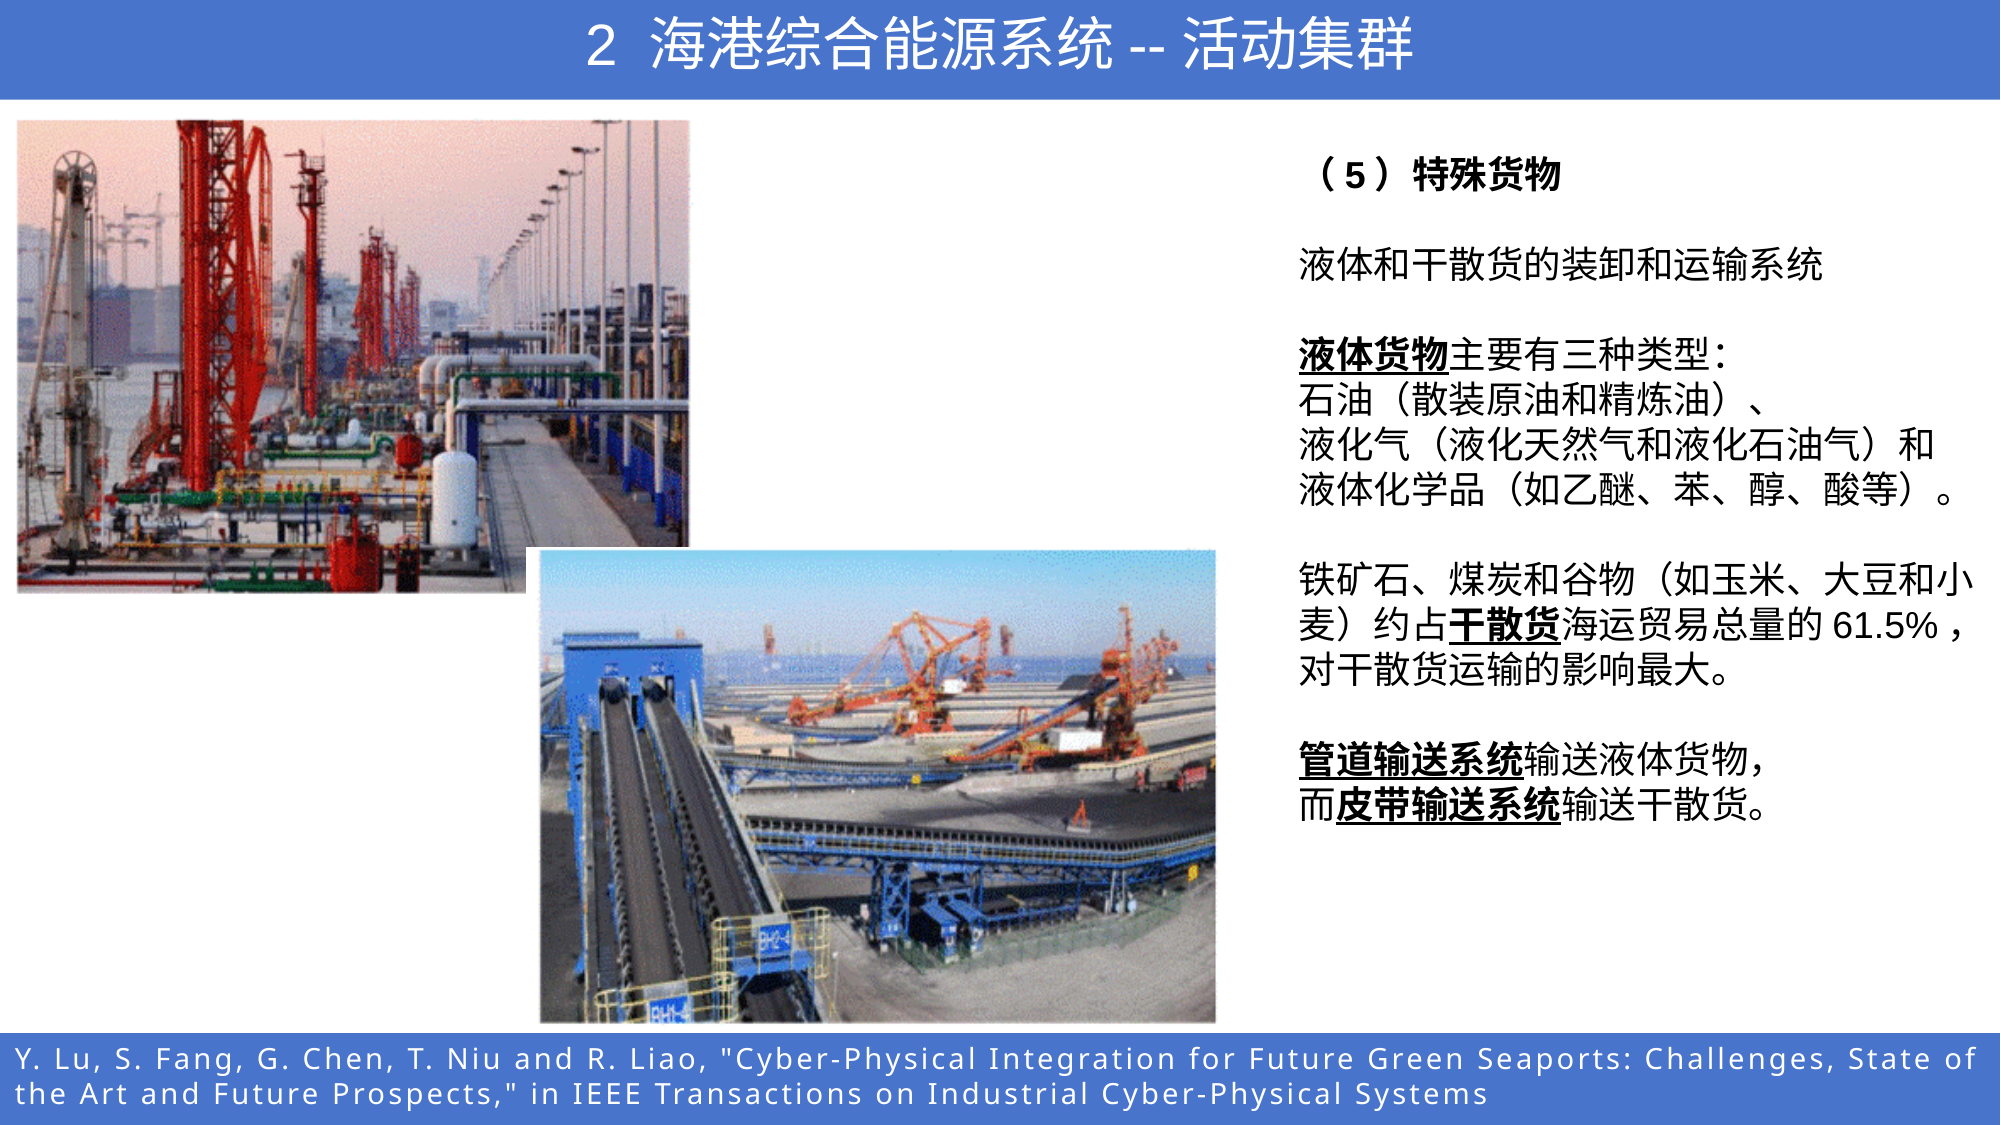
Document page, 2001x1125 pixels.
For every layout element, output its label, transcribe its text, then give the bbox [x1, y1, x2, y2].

text_box （5）特殊货物 液体和干散货的装卸和运输系统 液体货物主要有三种类型： 石油（散装原油和精炼油）、 液化气（液化天然气和液化石油气）和 液体化学品（如乙醚、苯、醇、酸等）。 铁矿石、煤炭和谷物（如玉米、大豆和小麦）约占干散货海运贸易总量的61.5%，对干散货运输的影响最大。 管道输送系统输送液体货物， 而皮带输送系统输送干散货。 [1283, 144, 2000, 1033]
text_box Y. Lu, S. Fang, G. Chen, T. Niu and R. Liao, "Cyber-Physical Integration for Future Green Seaports: Challenges, State of the Art and Future Prospects," in IEEE Transactions on Industrial Cyber-Physical Systems [0, 1033, 2000, 1125]
picture [13, 116, 1221, 1034]
text_box 2 海港综合能源系统--活动集群 [0, 0, 2000, 100]
